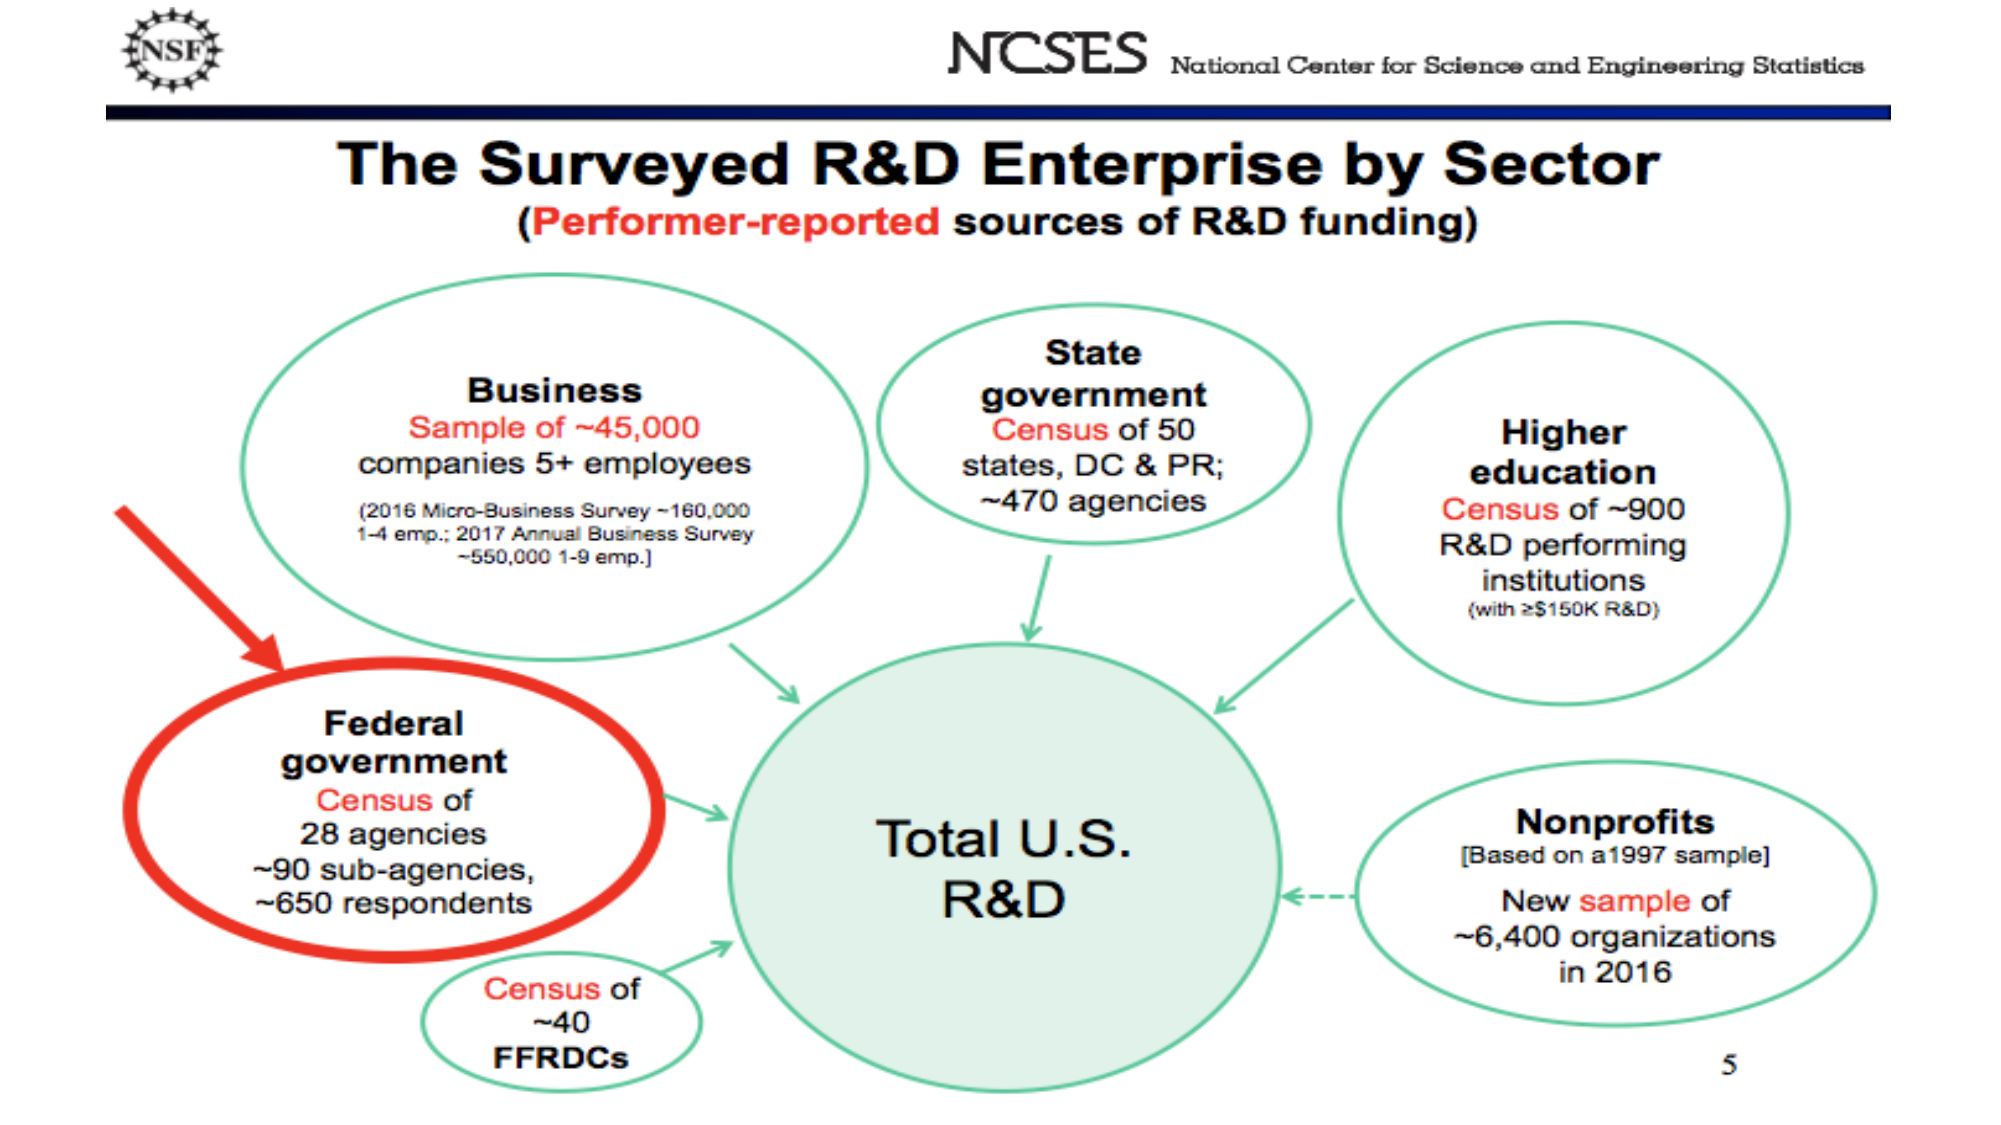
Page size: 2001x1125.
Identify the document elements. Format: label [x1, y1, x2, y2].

picture [106, 7, 1891, 1125]
